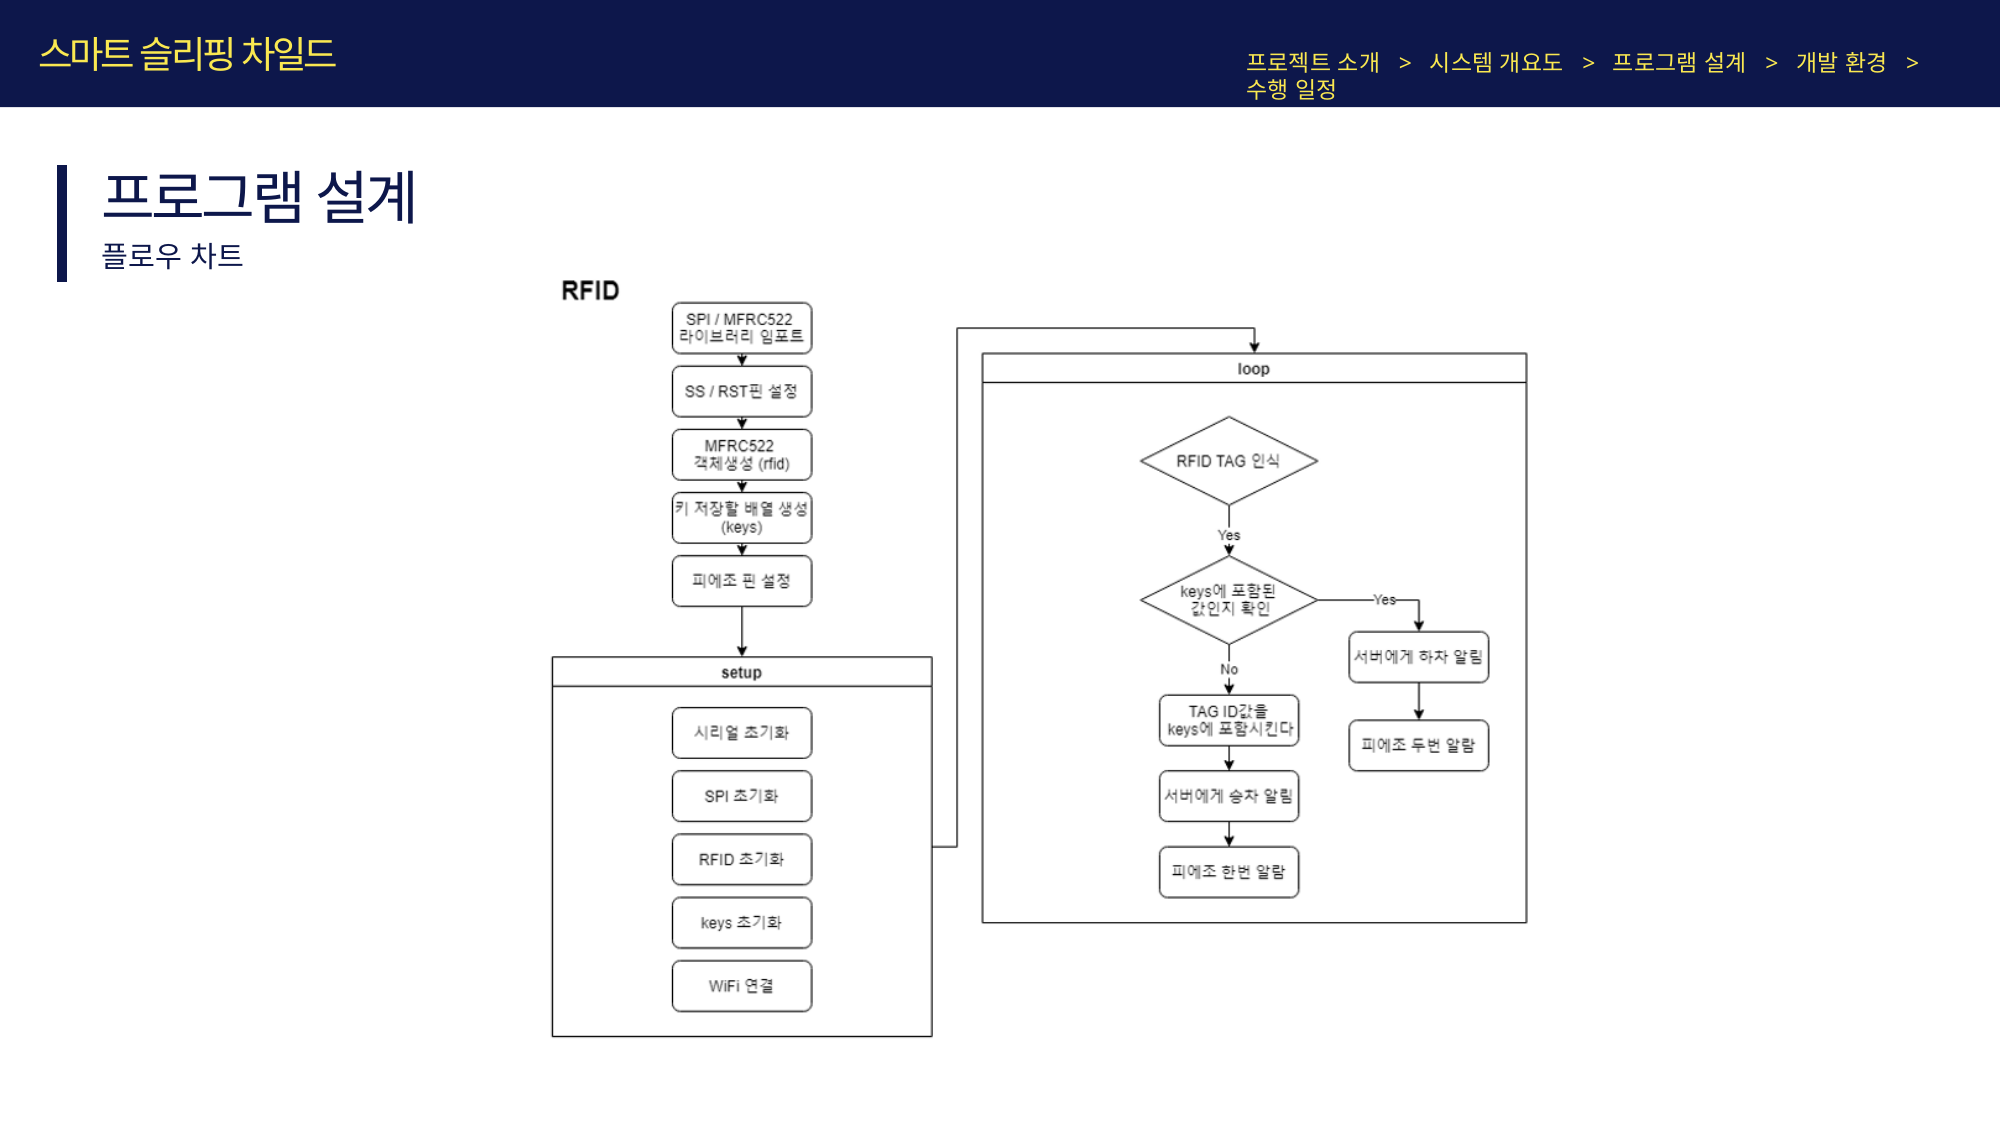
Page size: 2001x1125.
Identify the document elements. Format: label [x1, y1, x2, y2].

text_box [62, 153, 593, 282]
picture [484, 262, 1612, 1079]
text_box [0, 0, 2000, 108]
